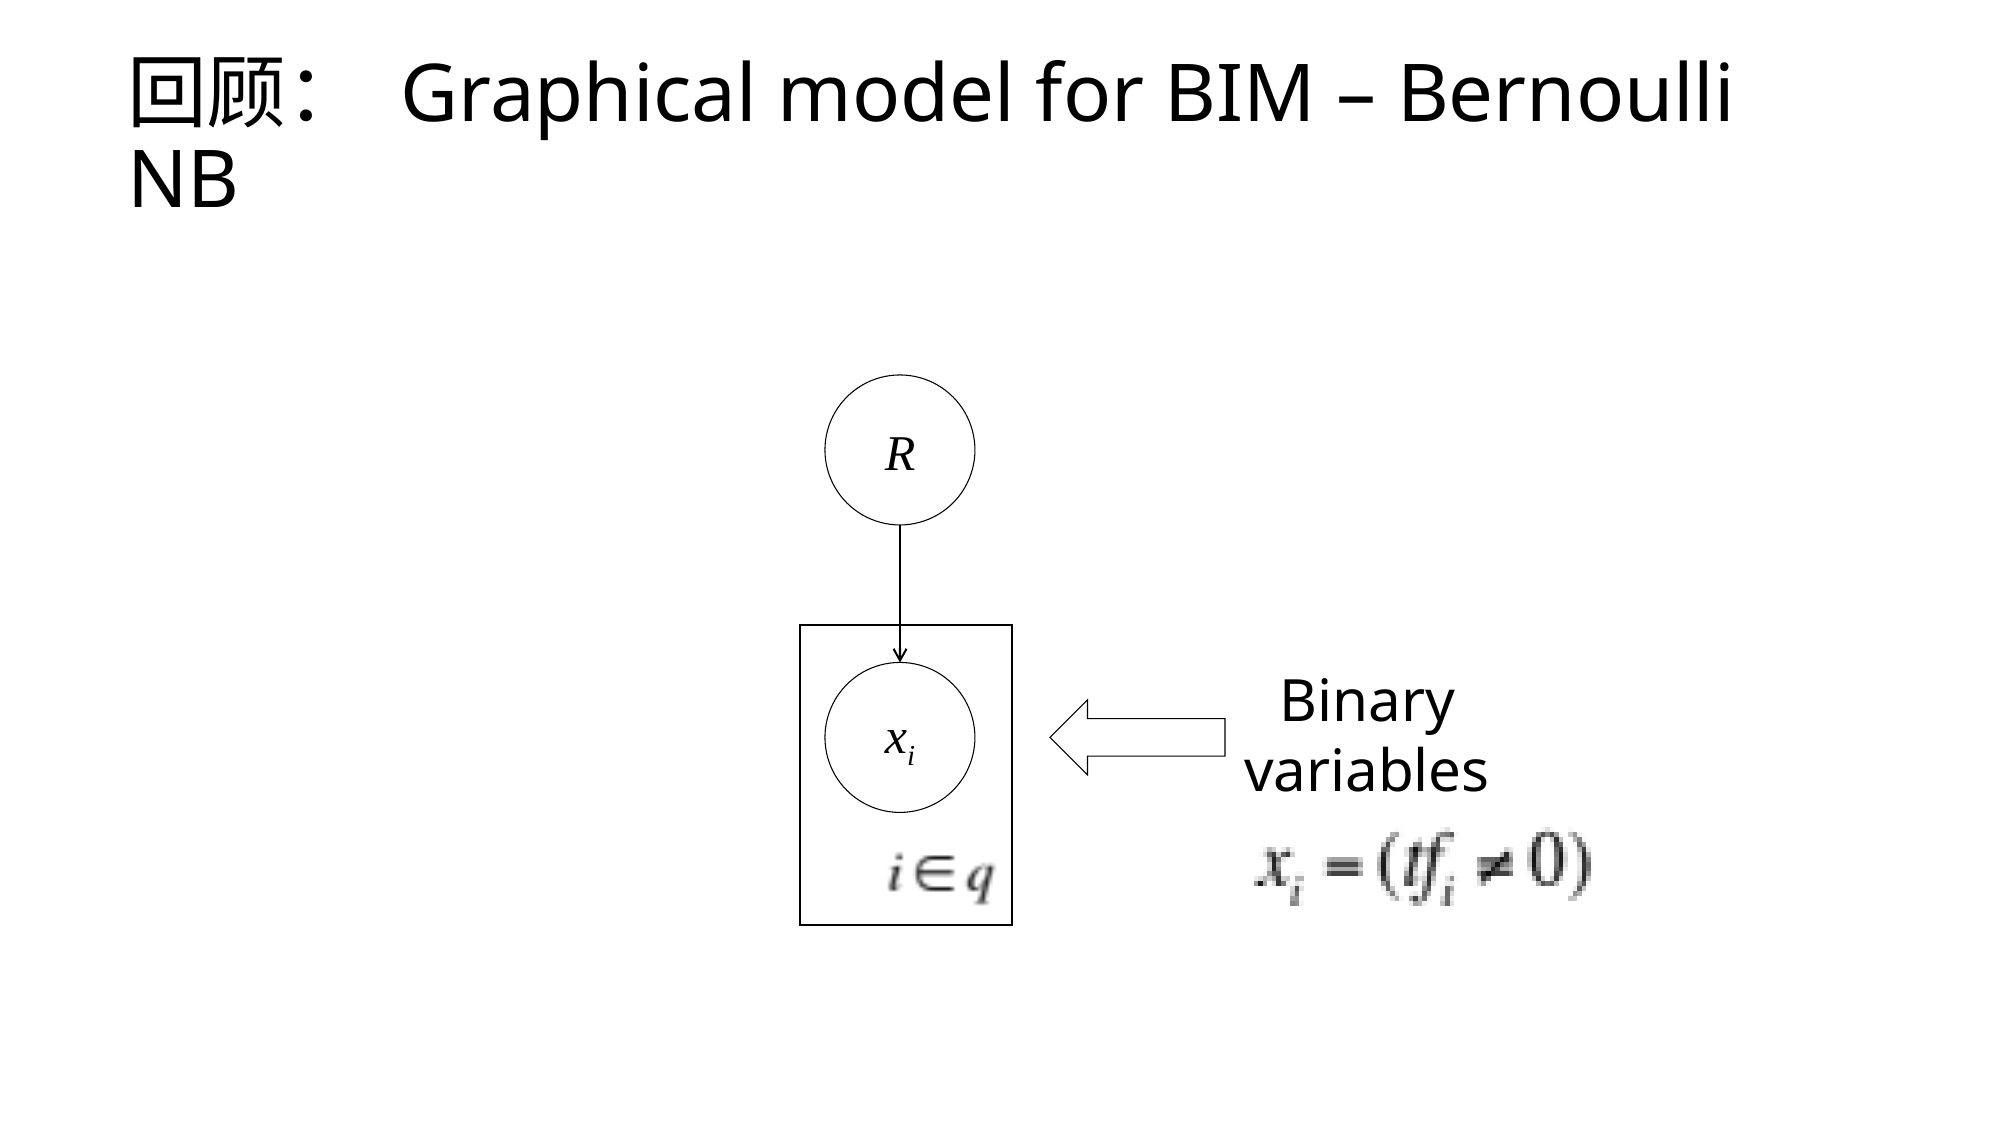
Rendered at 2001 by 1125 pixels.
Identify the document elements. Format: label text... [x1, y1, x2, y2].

title 回顾： Graphical model for BIM – Bernoulli NB [112, 45, 1800, 233]
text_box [883, 847, 1000, 913]
text_box R [824, 374, 976, 526]
text_box [799, 624, 1013, 926]
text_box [1049, 655, 1493, 813]
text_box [1245, 813, 1600, 916]
